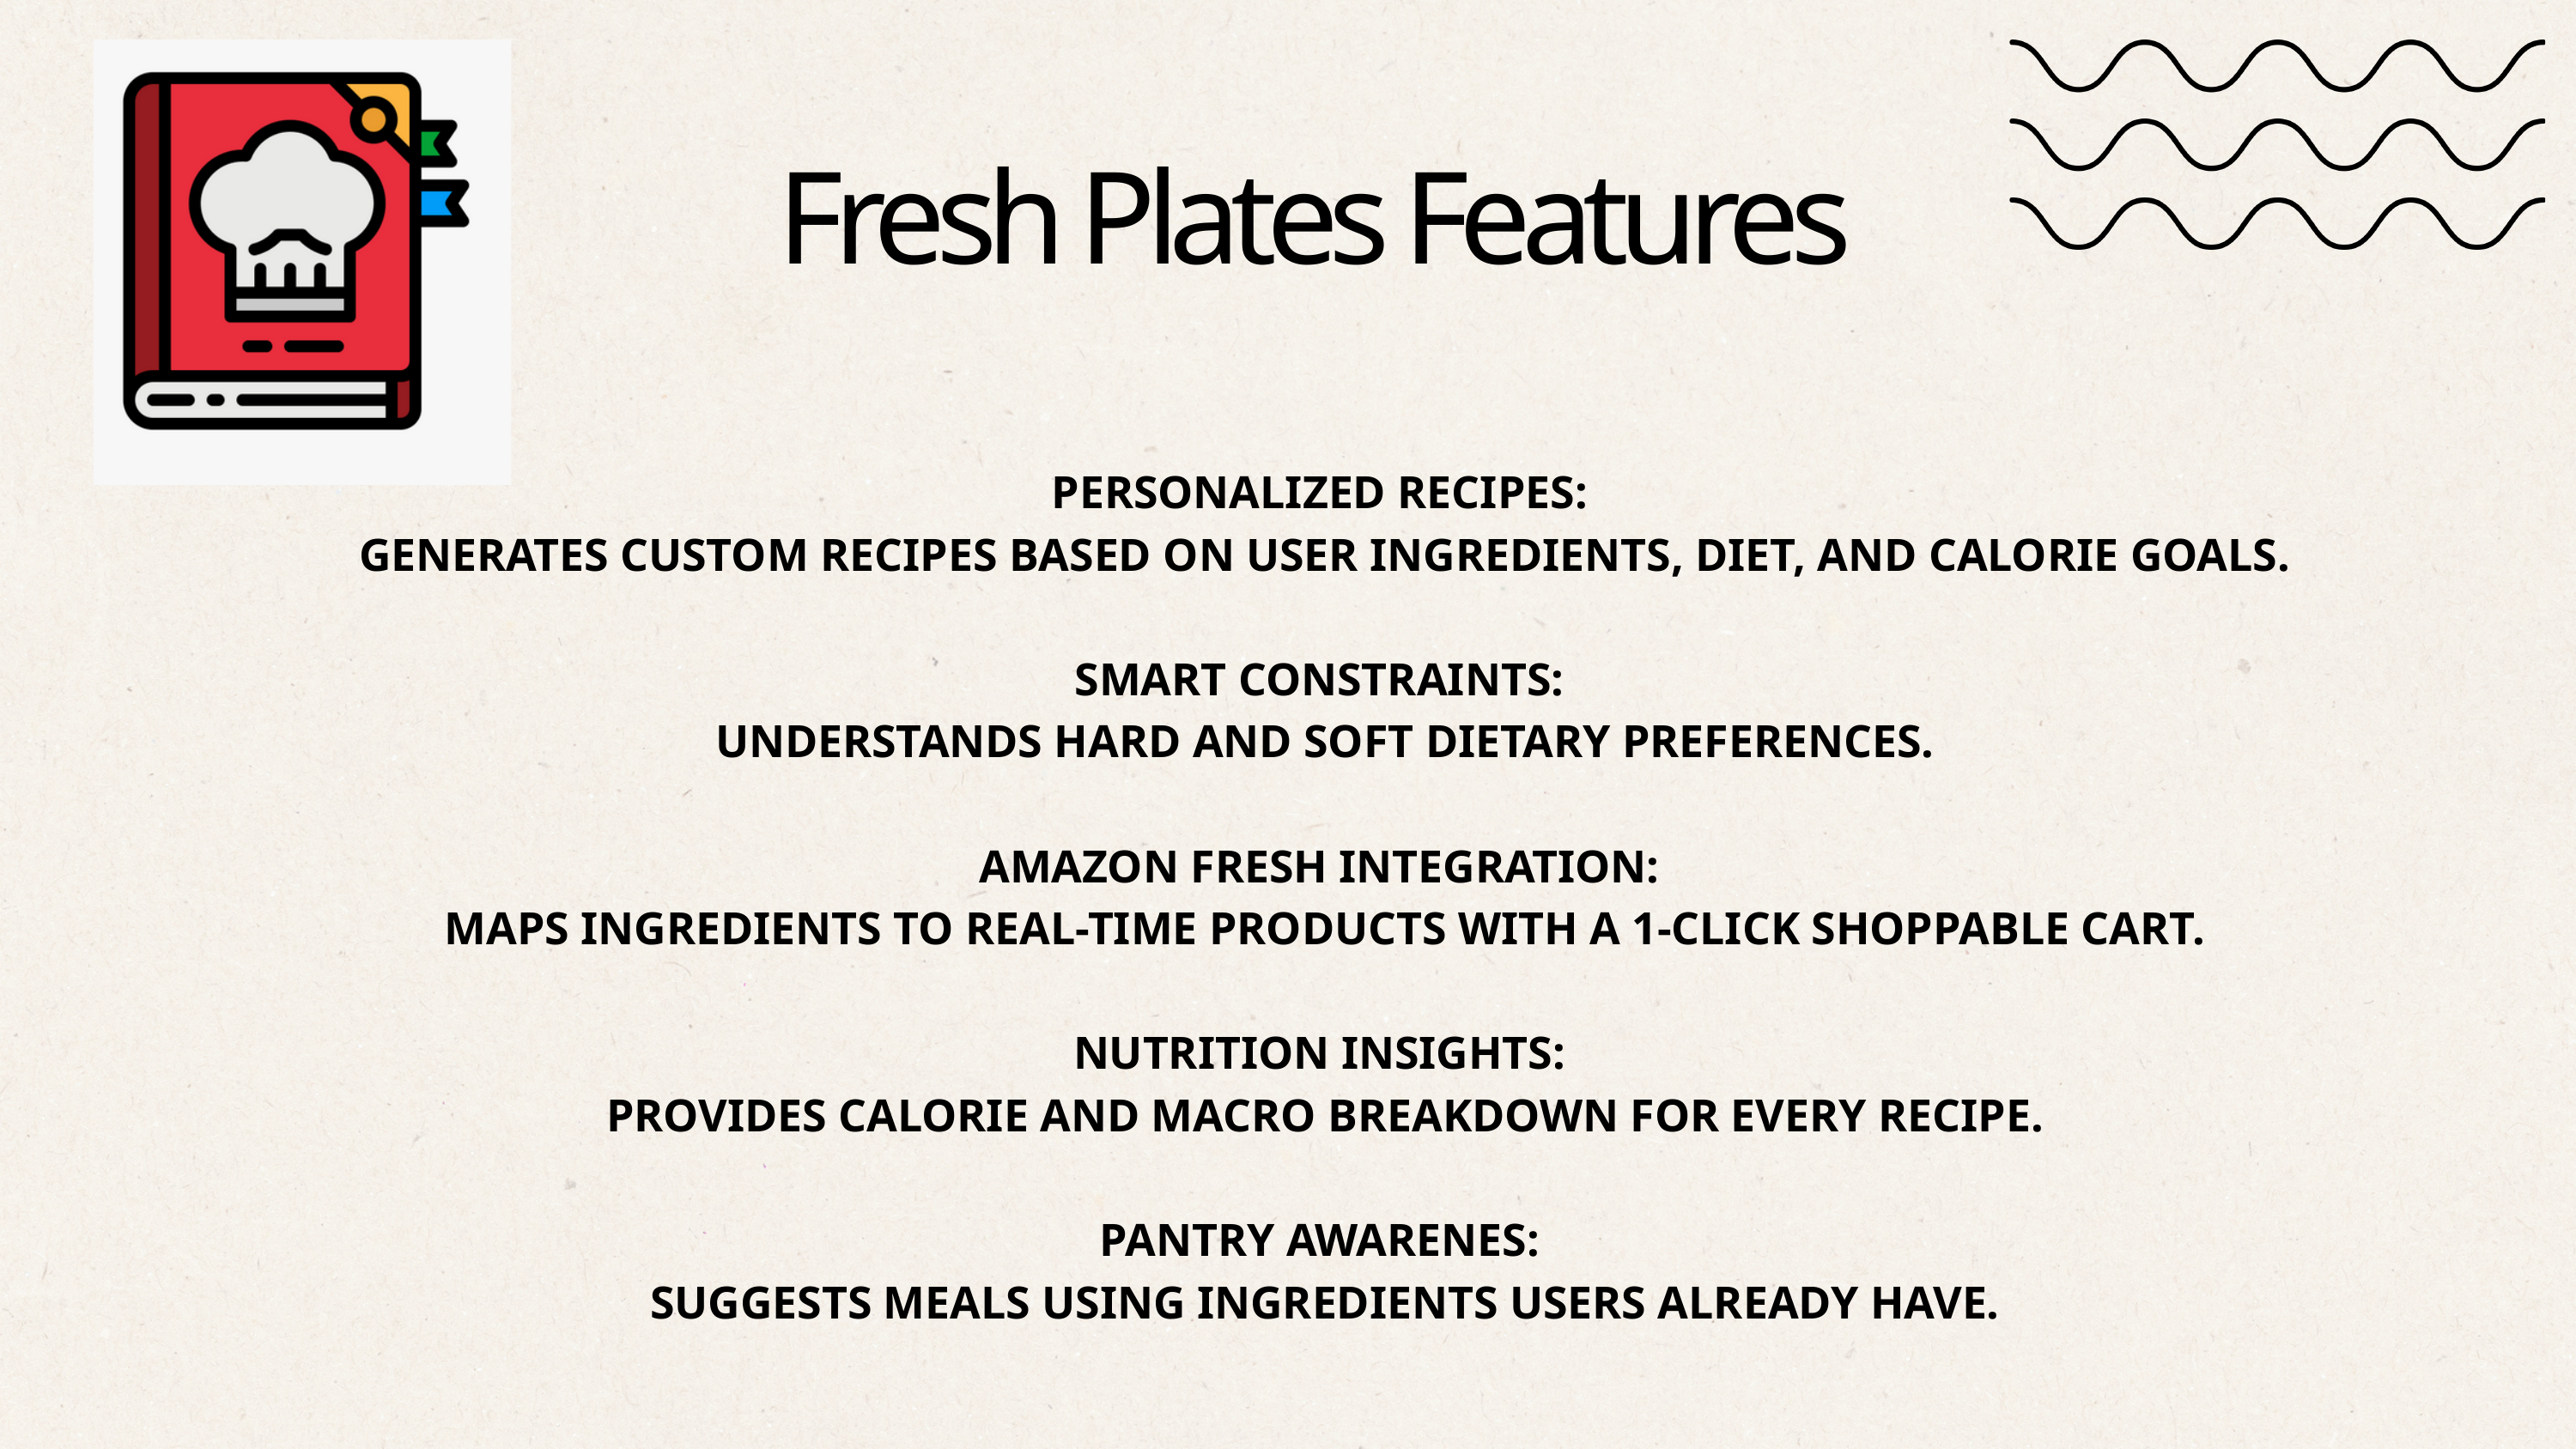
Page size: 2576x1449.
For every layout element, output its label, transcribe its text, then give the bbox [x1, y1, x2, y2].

text_box [93, 39, 512, 485]
text_box [2009, 39, 2546, 250]
text_box [0, 0, 2576, 1449]
text_box PERSONALIZED RECIPES: GENERATES CUSTOM RECIPES BASED ON USER INGREDIENTS, DIET, AND CALORIE GOALS. SMART CONSTRAINTS: UNDERSTANDS HARD AND SOFT DIETARY PREFERENCES. AMAZON FRESH INTEGRATION: MAPS INGREDIENTS TO REAL-TIME PRODUCTS WITH A 1-CLICK SHOPPABLE CART. NUTRITION INSIGHTS: PROVIDES CALORIE AND MACRO BREAKDOWN FOR EVERY RECIPE. PANTRY AWARENES: SUGGESTS MEALS USING INGREDIENTS USERS ALREADY HAVE. [349, 392, 2302, 1328]
text_box Fresh Plates Features [651, 161, 1978, 290]
